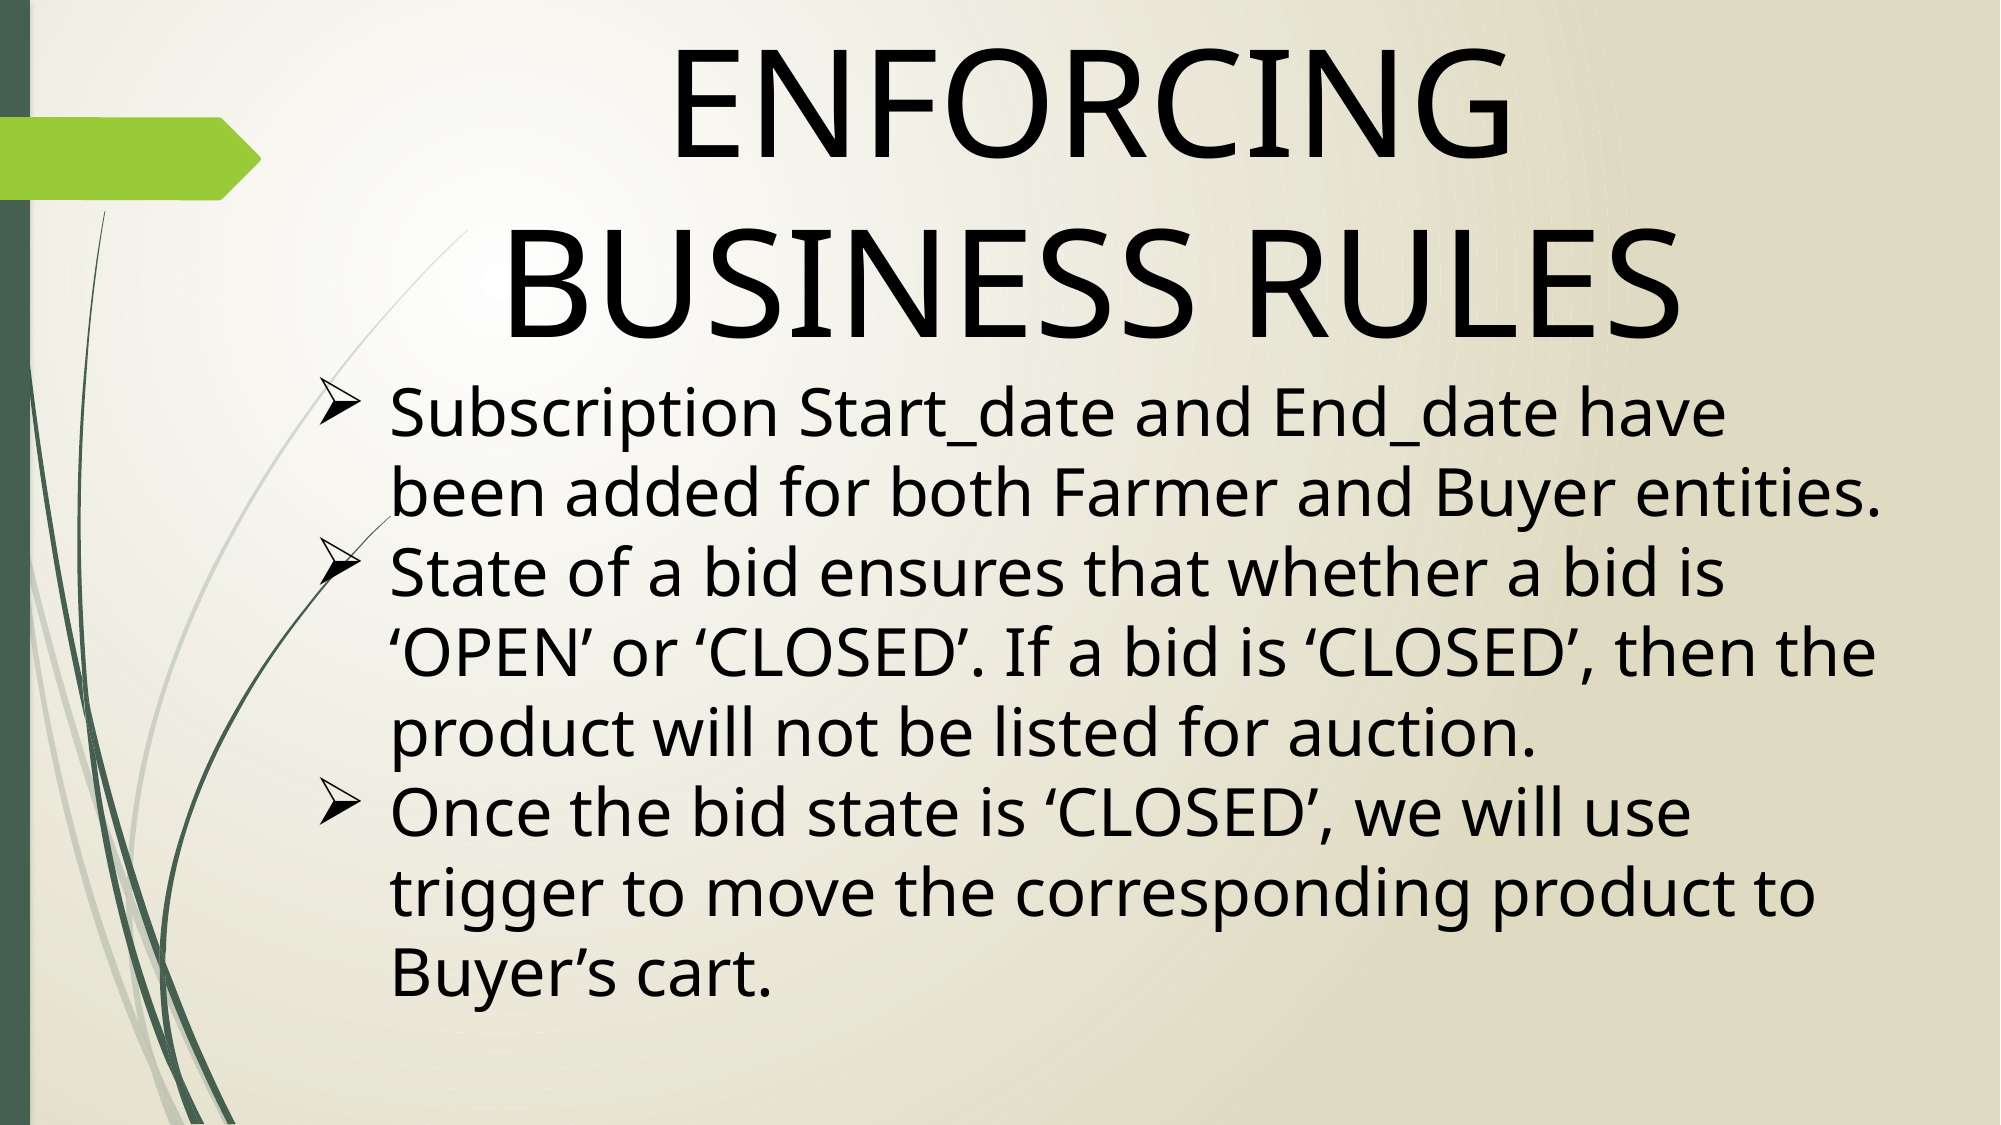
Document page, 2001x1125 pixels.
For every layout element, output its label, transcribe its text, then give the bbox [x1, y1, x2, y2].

text_box Subscription Start_date and End_date have been added for both Farmer and Buyer entities. State of a bid ensures that whether a bid is ‘OPEN’ or ‘CLOSED’. If a bid is ‘CLOSED’, then the product will not be listed for auction. Once the bid state is ‘CLOSED’, we will use trigger to move the corresponding product to Buyer’s cart. [300, 362, 1919, 1097]
text_box ENFORCING BUSINESS RULES [381, 0, 1802, 362]
